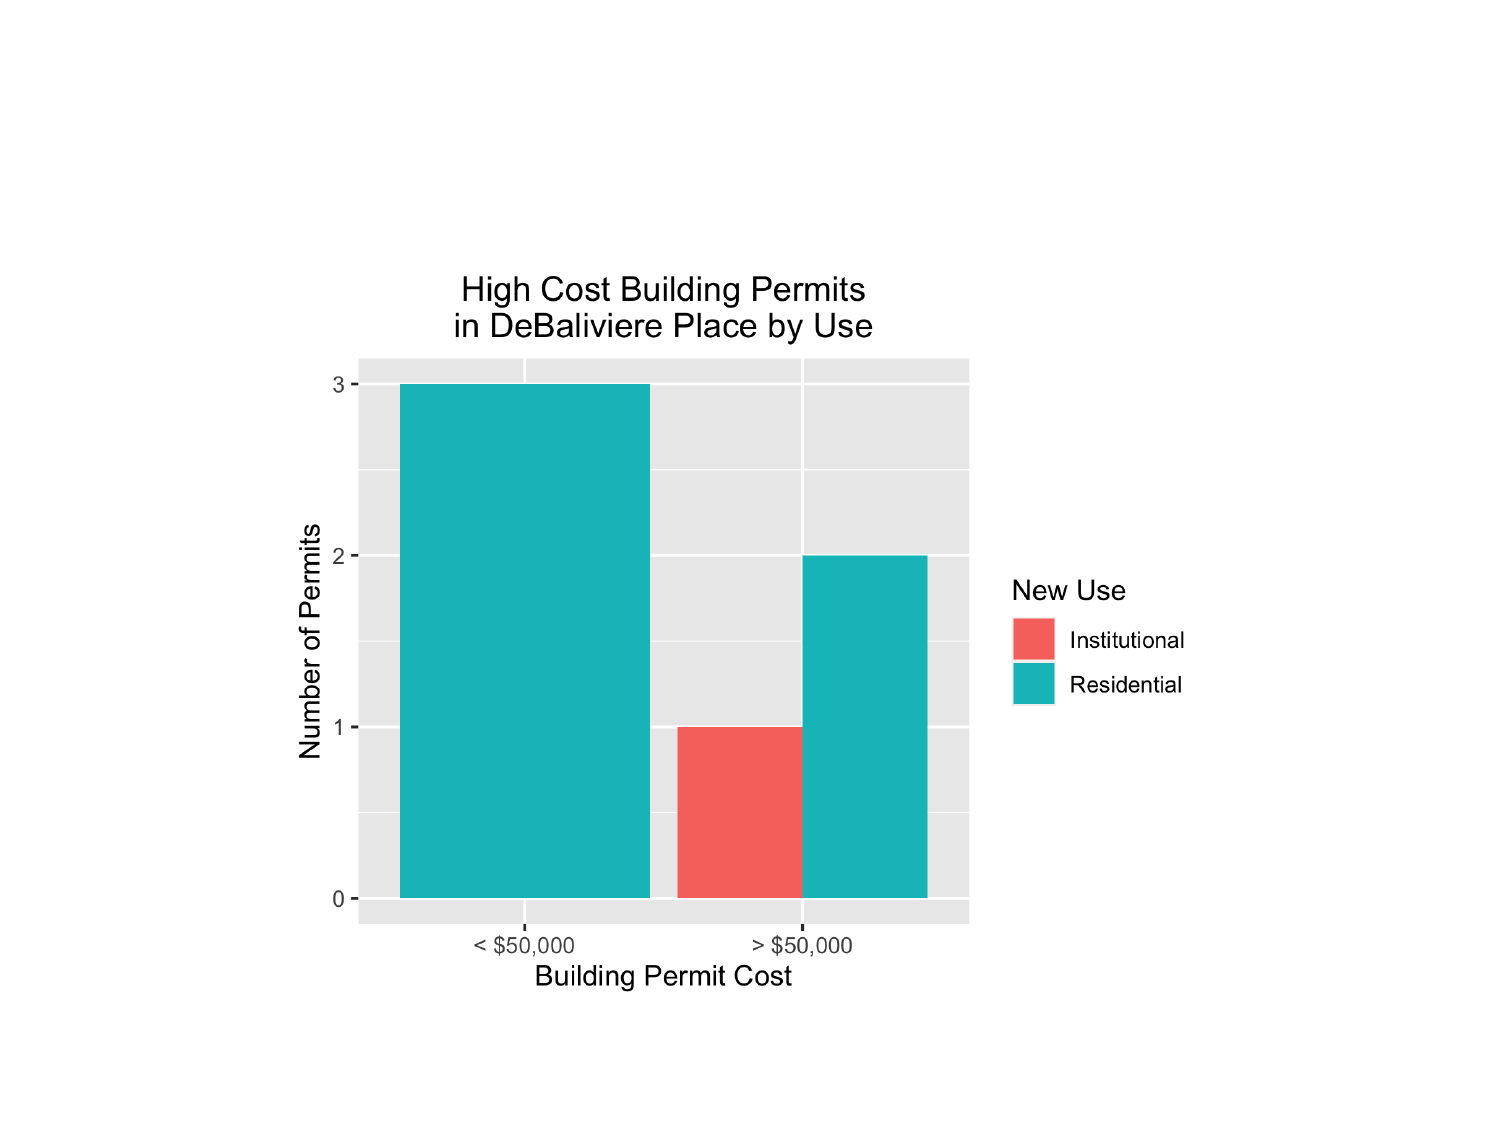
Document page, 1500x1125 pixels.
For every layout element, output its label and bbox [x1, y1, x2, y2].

picture [285, 262, 1213, 1005]
